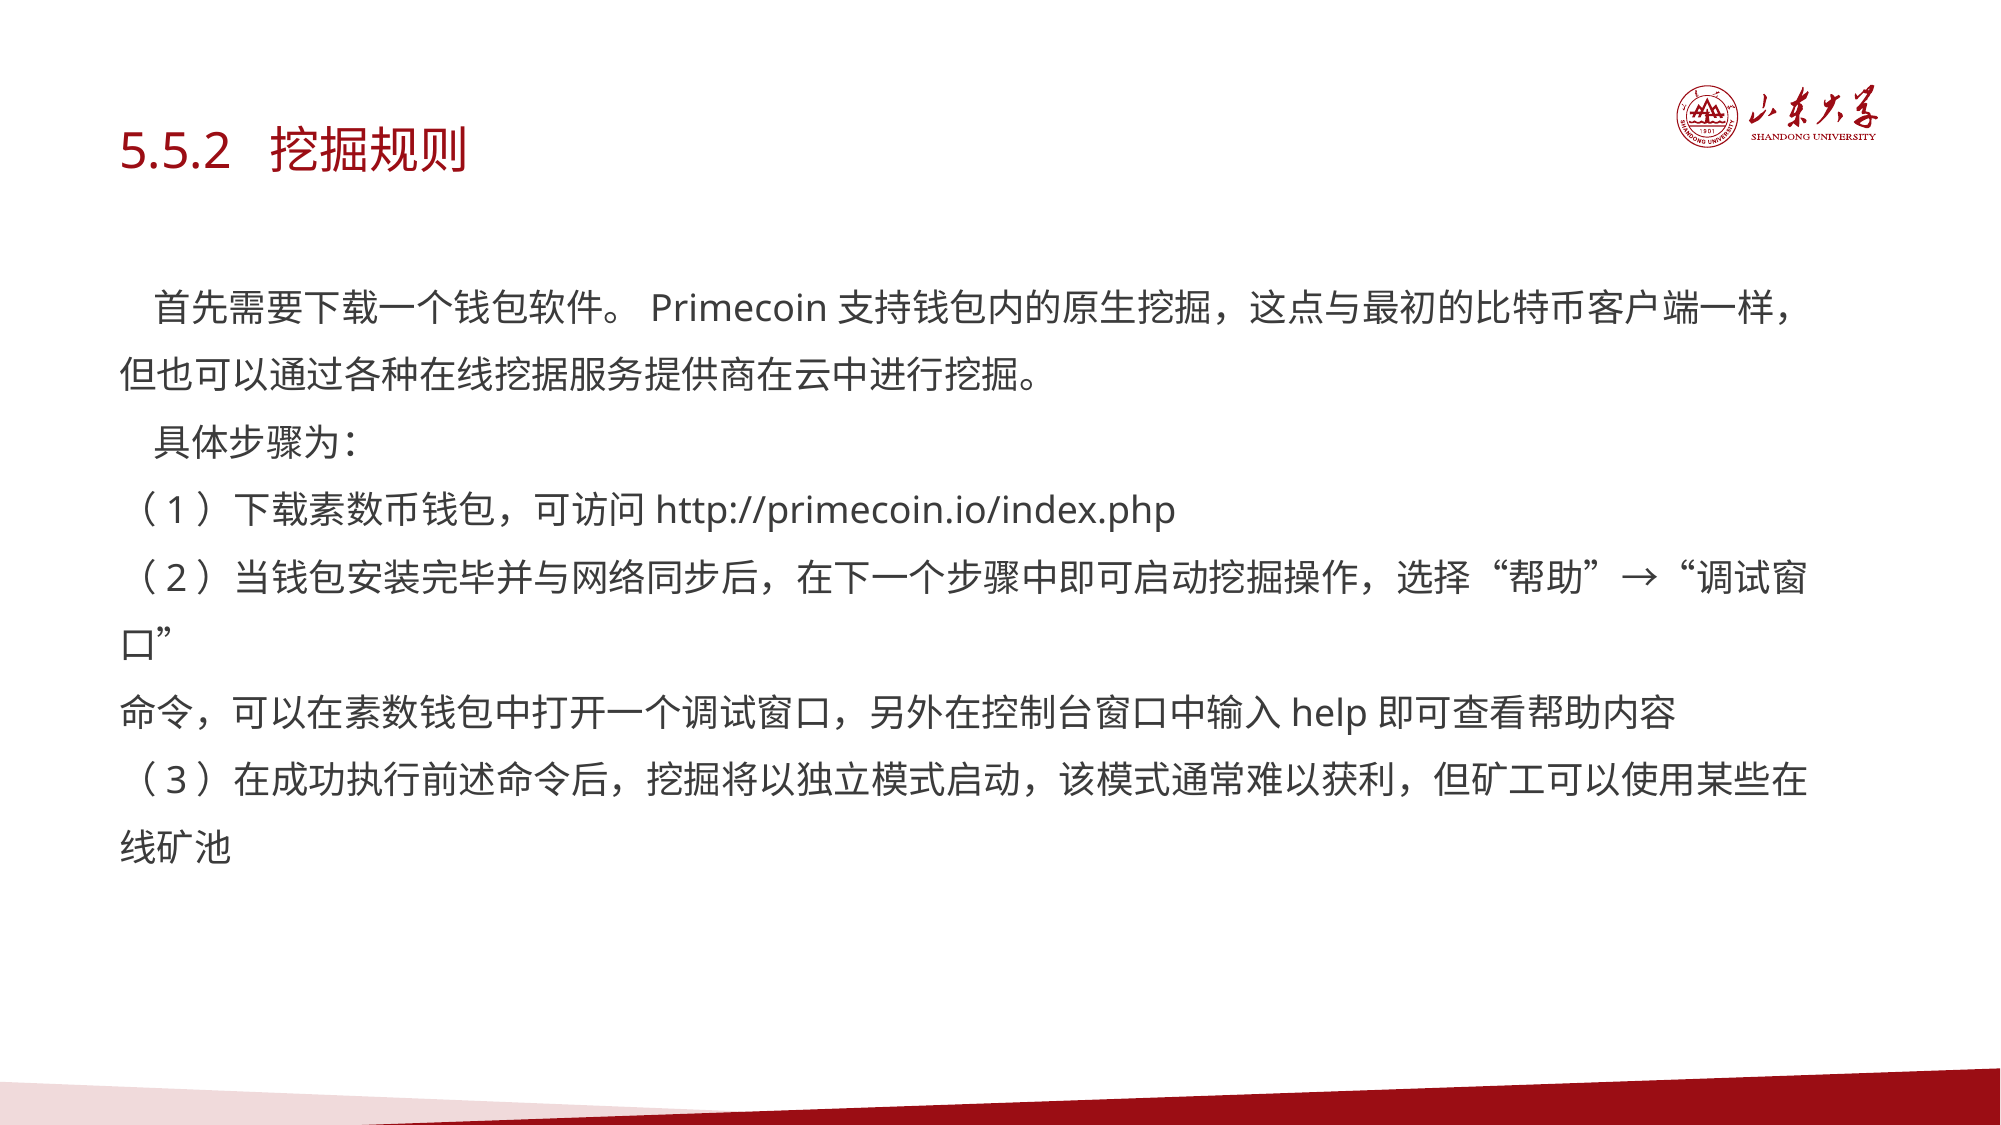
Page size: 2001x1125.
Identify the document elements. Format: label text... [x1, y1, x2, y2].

text_box 5.5.2 挖掘规则 [104, 110, 1007, 186]
text_box 首先需要下载一个钱包软件。Primecoin支持钱包内的原生挖掘，这点与最初的比特币客户端一样，但也可以通过各种在线挖据服务提供商在云中进行挖掘。 具体步骤为： （1）下载素数币钱包，可访问http://primecoin.io/index.php （2）当钱包安装完毕并与网络同步后，在下一个步骤中即可启动挖掘操作，选择“帮助”→“调试窗口” 命令，可以在素数钱包中打开一个调试窗口，另外在控制台窗口中输入help即可查看帮助内容 （3）在成功执行前述命令后，挖掘将以独立模式启动，该模式通常难以获利，但矿工可以使用某些在线矿池 [104, 253, 1843, 876]
